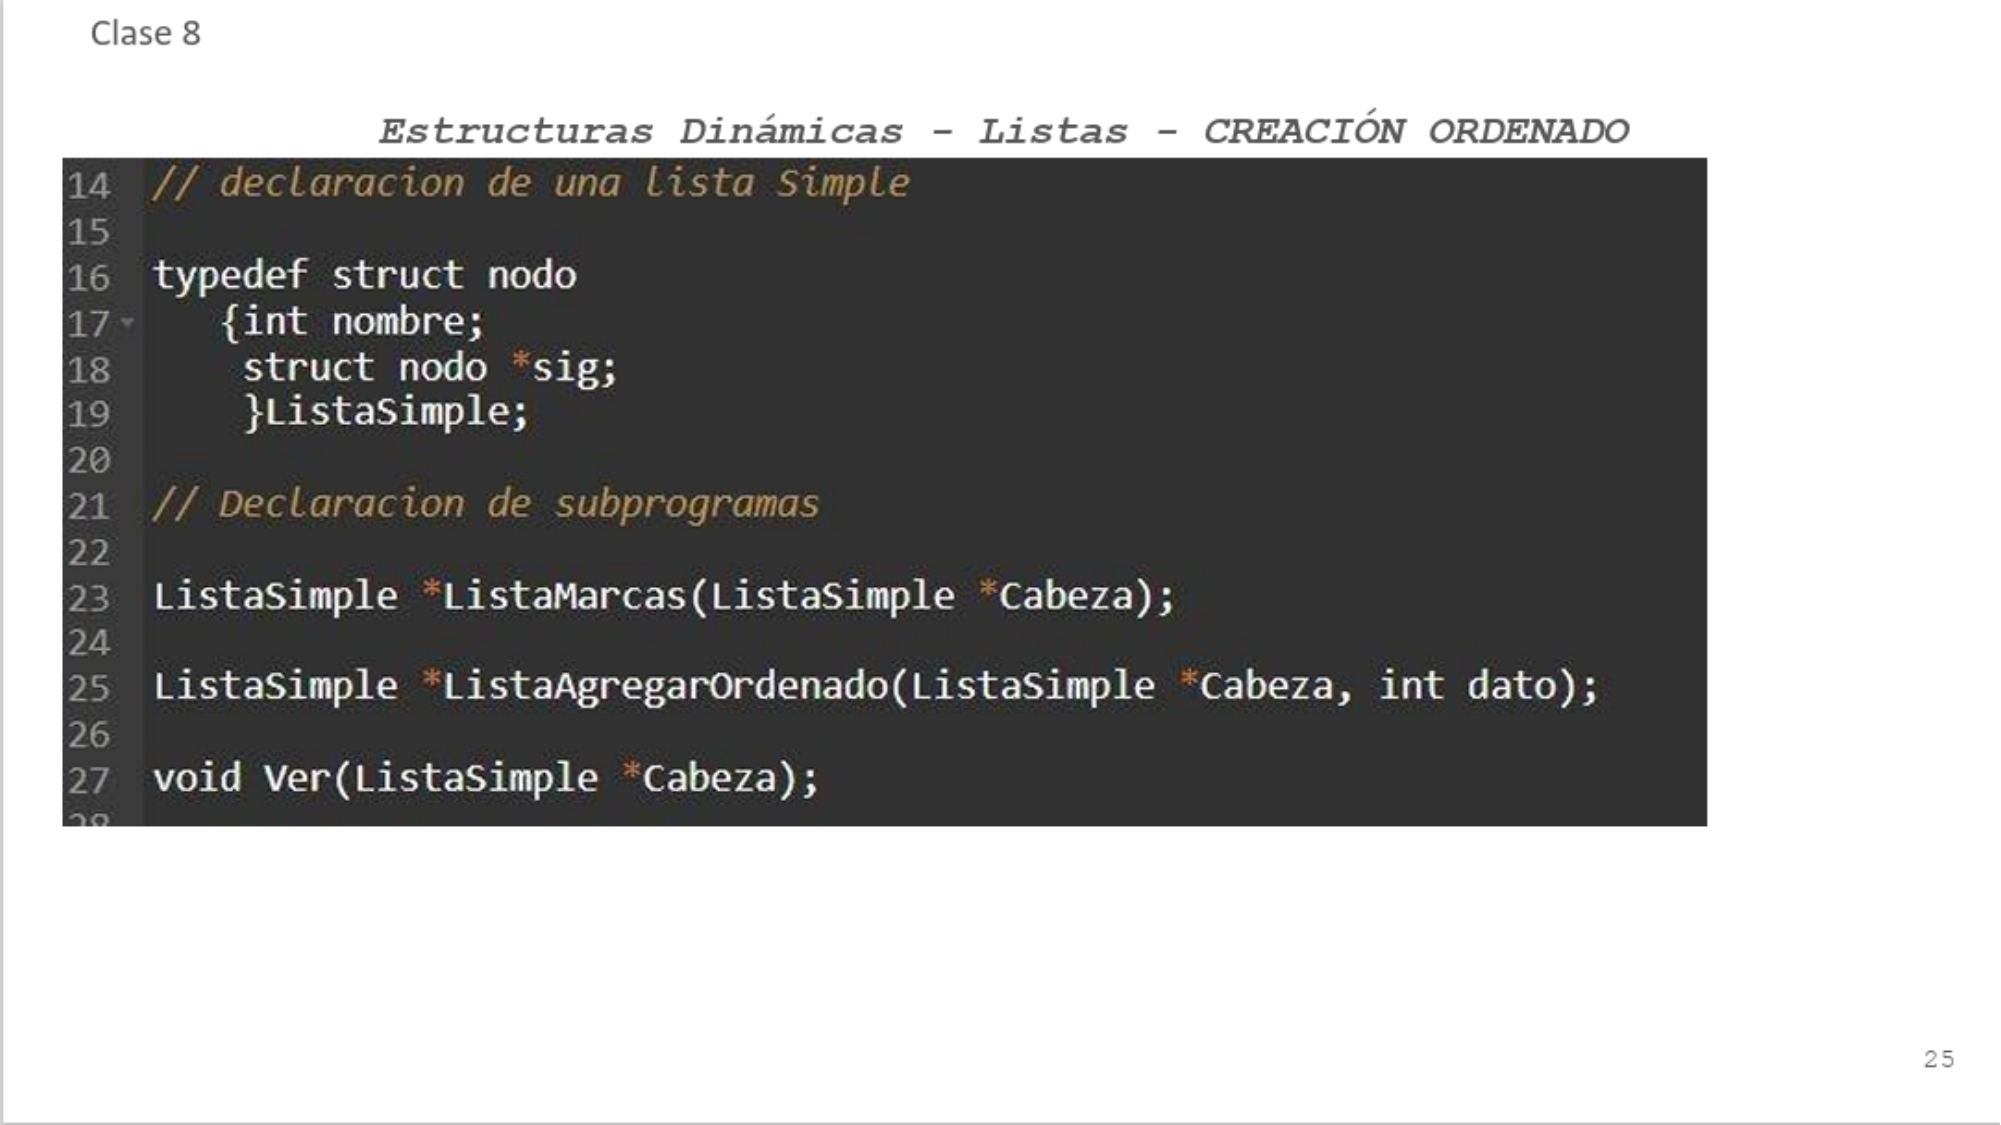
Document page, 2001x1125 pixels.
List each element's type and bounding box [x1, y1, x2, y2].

list [0, 0, 2000, 1125]
